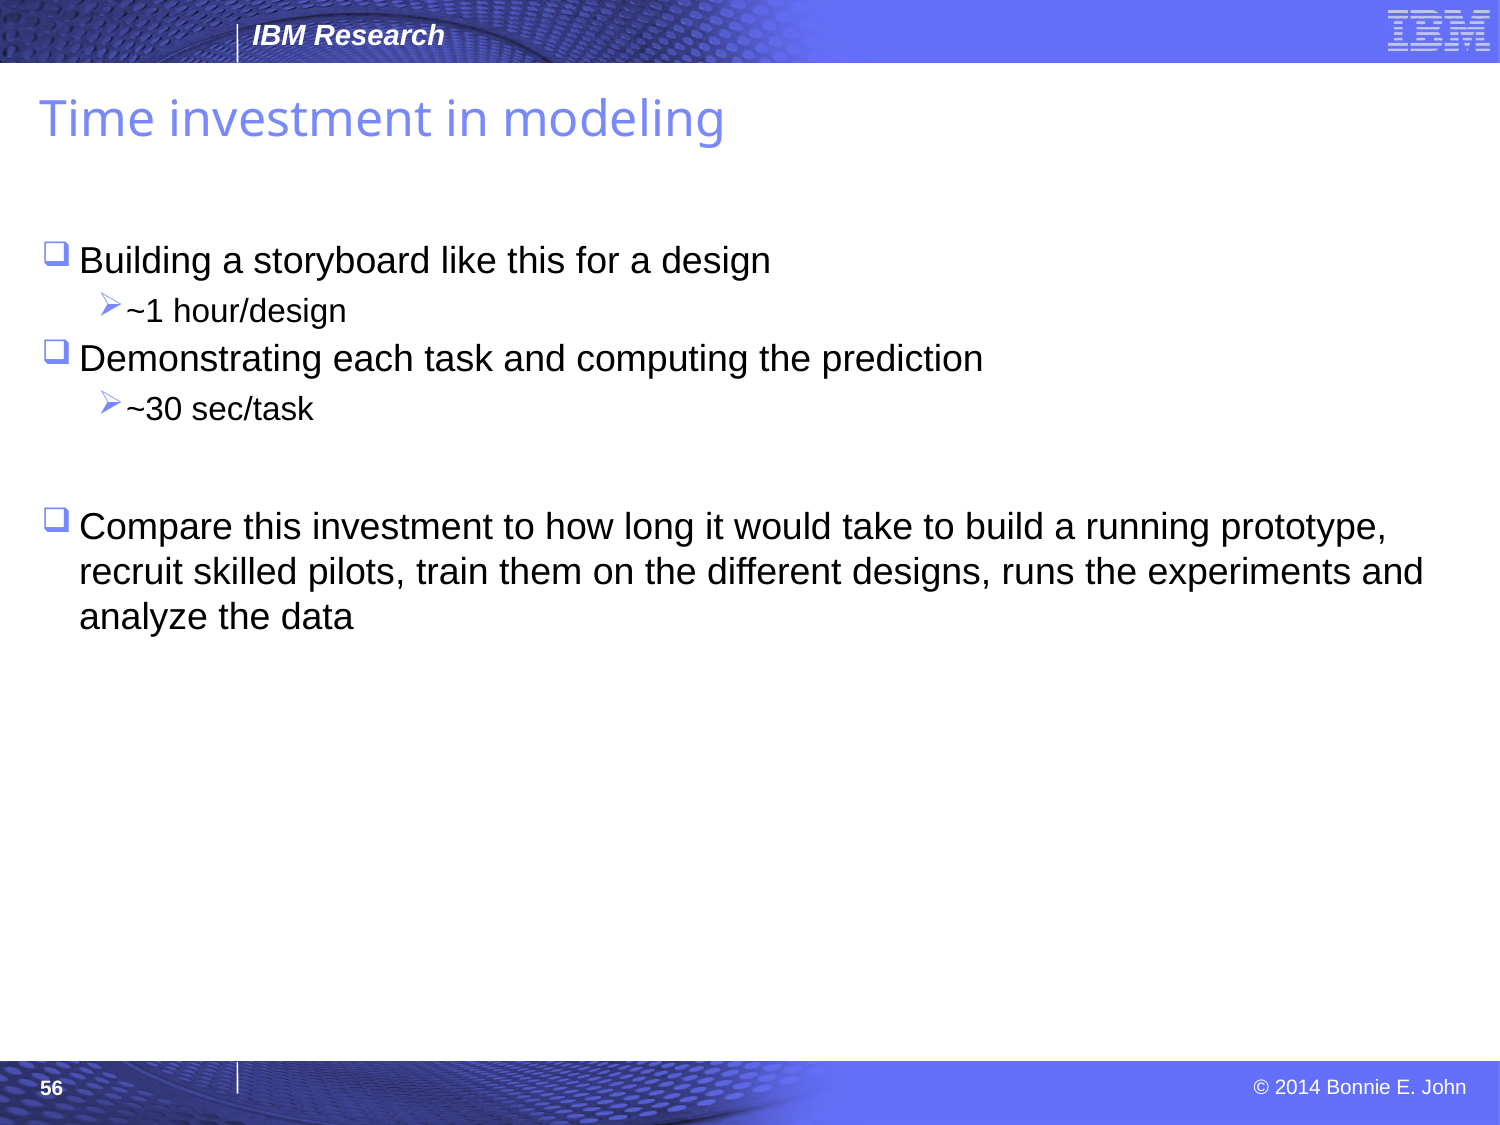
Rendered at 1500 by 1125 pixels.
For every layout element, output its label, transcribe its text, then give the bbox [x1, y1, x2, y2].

picture [0, 0, 1500, 63]
slide_number 56 [25, 1066, 191, 1120]
picture [0, 1061, 1500, 1125]
title Time investment in modeling [24, 83, 1378, 155]
list Building a storyboard like this for a design ~1 hour/design Demonstrating each task and computing the prediction ~30 sec/task Compare this investment to how long it would take to build a running prototype, recruit skilled pilots, train them on the different designs, runs the experiments and analyze the data [26, 228, 1471, 1017]
